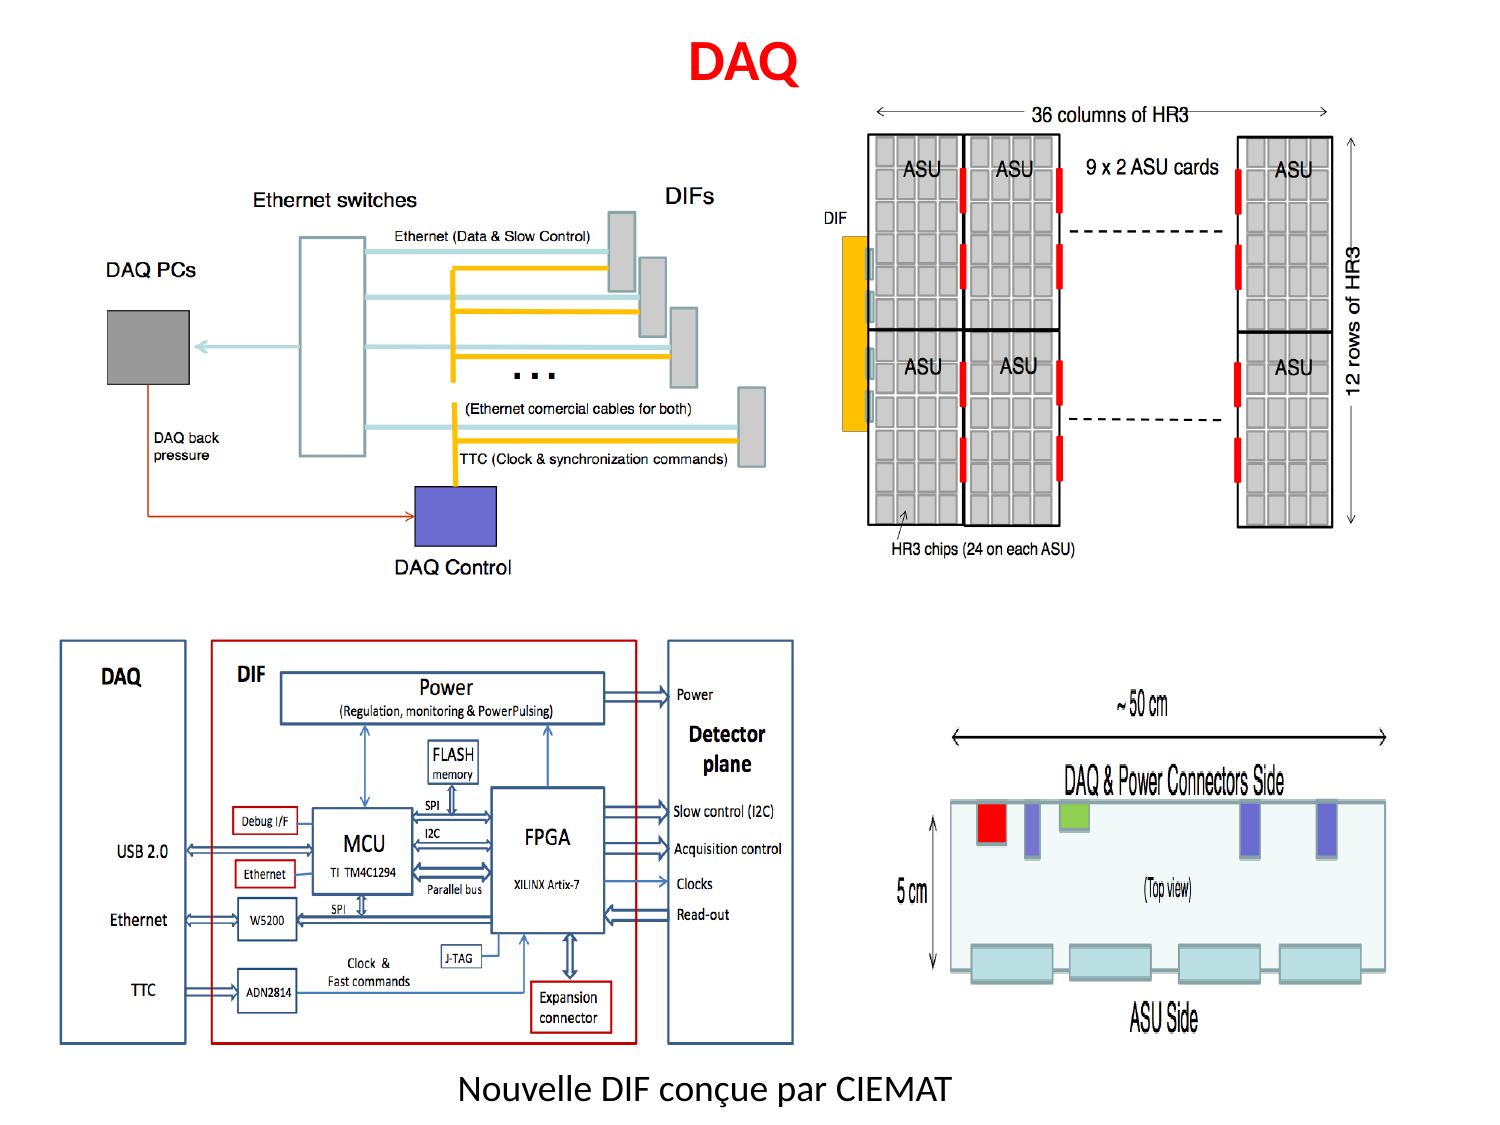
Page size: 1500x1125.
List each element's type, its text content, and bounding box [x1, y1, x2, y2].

picture [24, 62, 1500, 1074]
text_box DAQ [99, 14, 1388, 99]
picture [874, 662, 1450, 1101]
text_box Nouvelle DIF conçue par CIEMAT [442, 1057, 1022, 1117]
